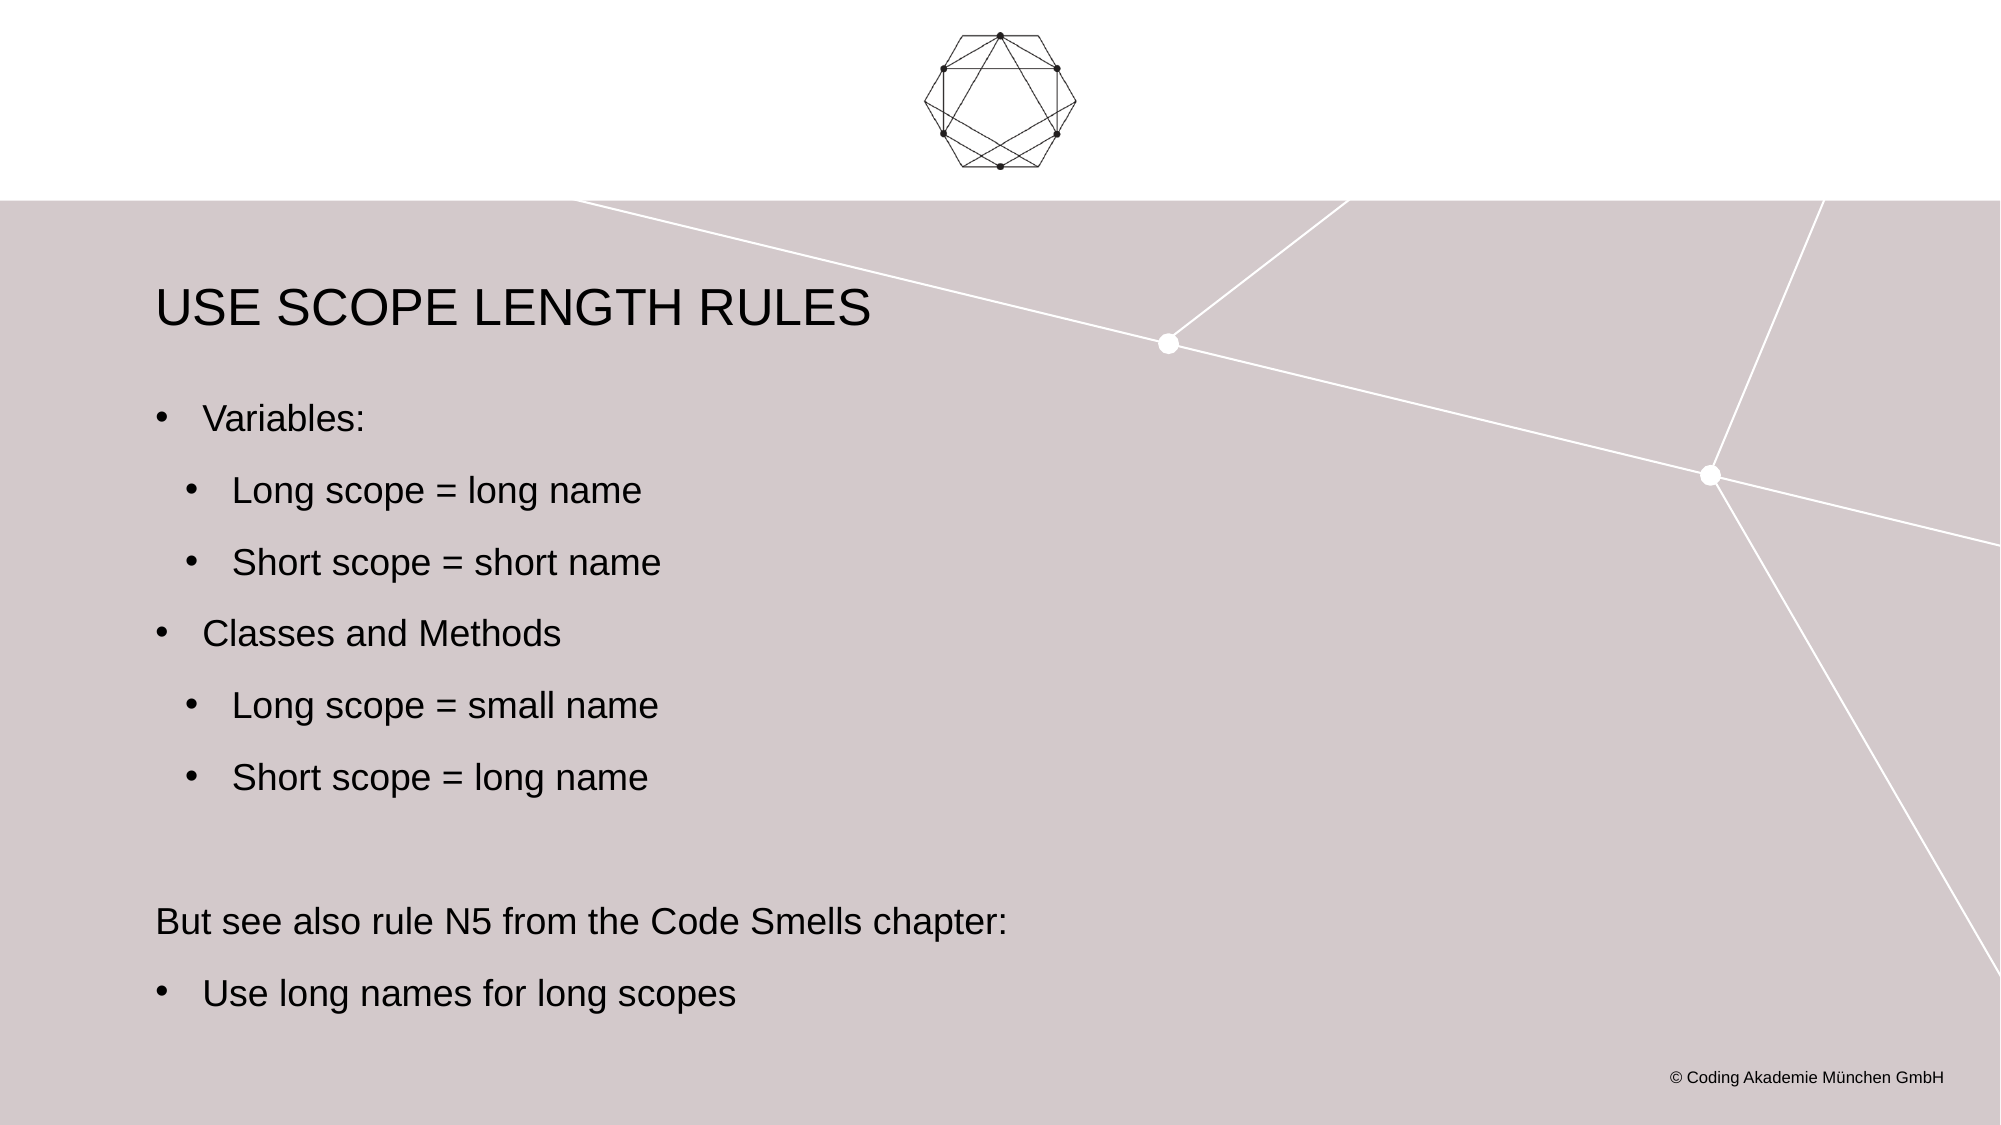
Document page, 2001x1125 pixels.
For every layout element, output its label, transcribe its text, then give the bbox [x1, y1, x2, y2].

title Use Scope Length Rules [155, 273, 1839, 337]
picture [923, 32, 1077, 170]
footer © Coding Akademie München GmbH [1354, 1069, 1945, 1088]
list Variables: Long scope = long name Short scope = short name Classes and Methods Long scope = small name Short scope = long name But see also rule N5 from the Code Smells chapter: Use long names for long scopes [155, 389, 1839, 1035]
